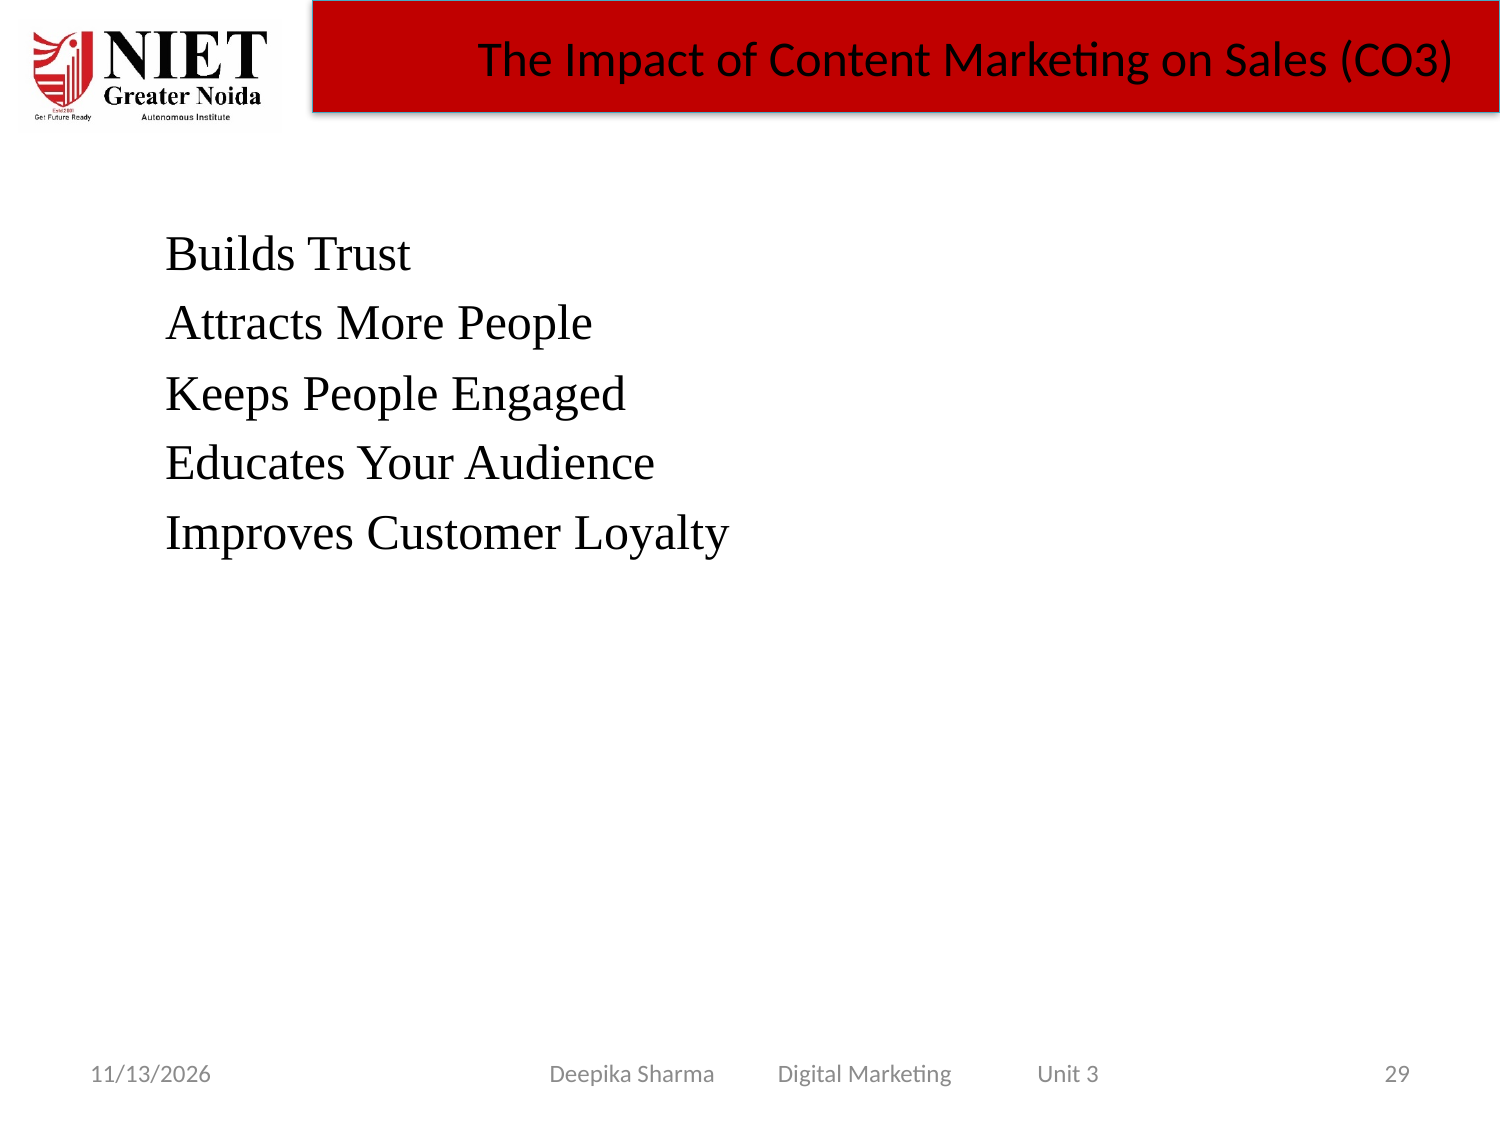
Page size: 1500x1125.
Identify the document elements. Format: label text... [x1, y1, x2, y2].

text_box The Impact of Content Marketing on Sales (CO3) [312, 0, 1500, 113]
picture [18, 19, 282, 133]
footer Deepika Sharma Digital Marketing Unit 3 [412, 1042, 1074, 1103]
list Builds Trust Attracts More People Keeps People Engaged Educates Your Audience Improves Customer Loyalty [150, 212, 1475, 963]
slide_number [75, 1042, 412, 1103]
slide_number 29 [1074, 1042, 1425, 1103]
